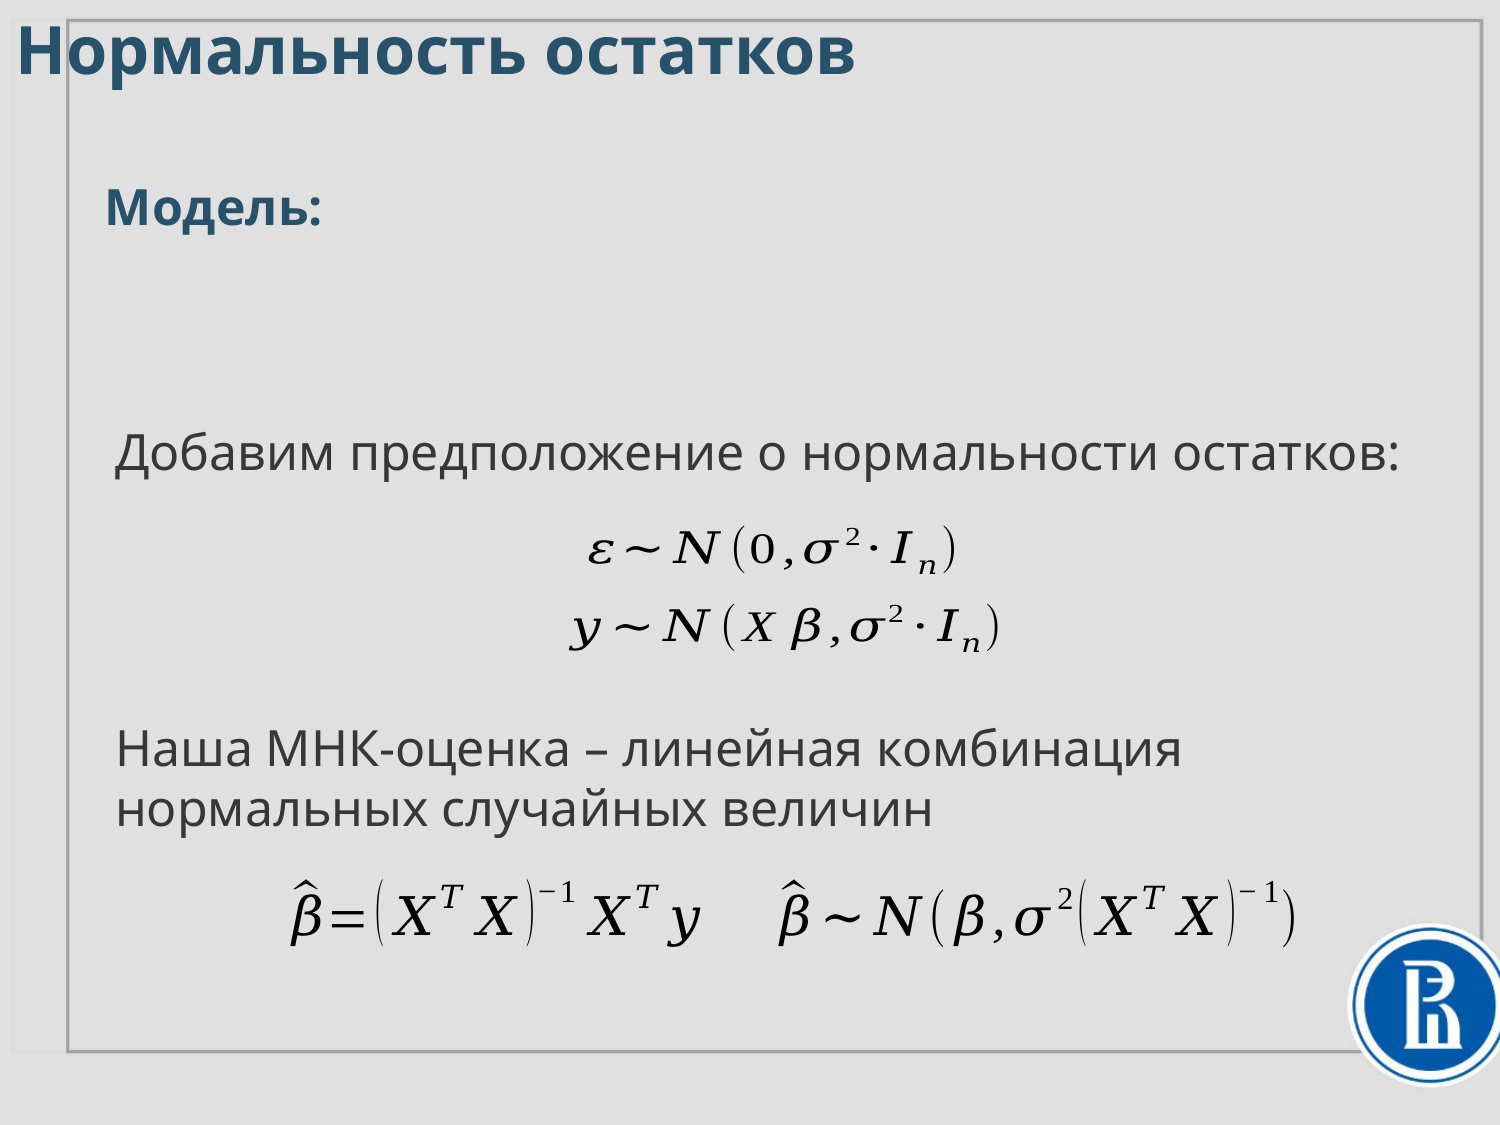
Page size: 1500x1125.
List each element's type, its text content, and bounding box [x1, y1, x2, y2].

text_box Добавим предположение о нормальности остатков: [100, 413, 1445, 489]
text_box Модель: [90, 168, 338, 244]
text_box Наша МНК-оценка – линейная комбинация нормальных случайных величин [100, 708, 1445, 844]
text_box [567, 520, 1004, 659]
text_box Нормальность остатков [0, 0, 1500, 102]
picture [0, 102, 1500, 1125]
